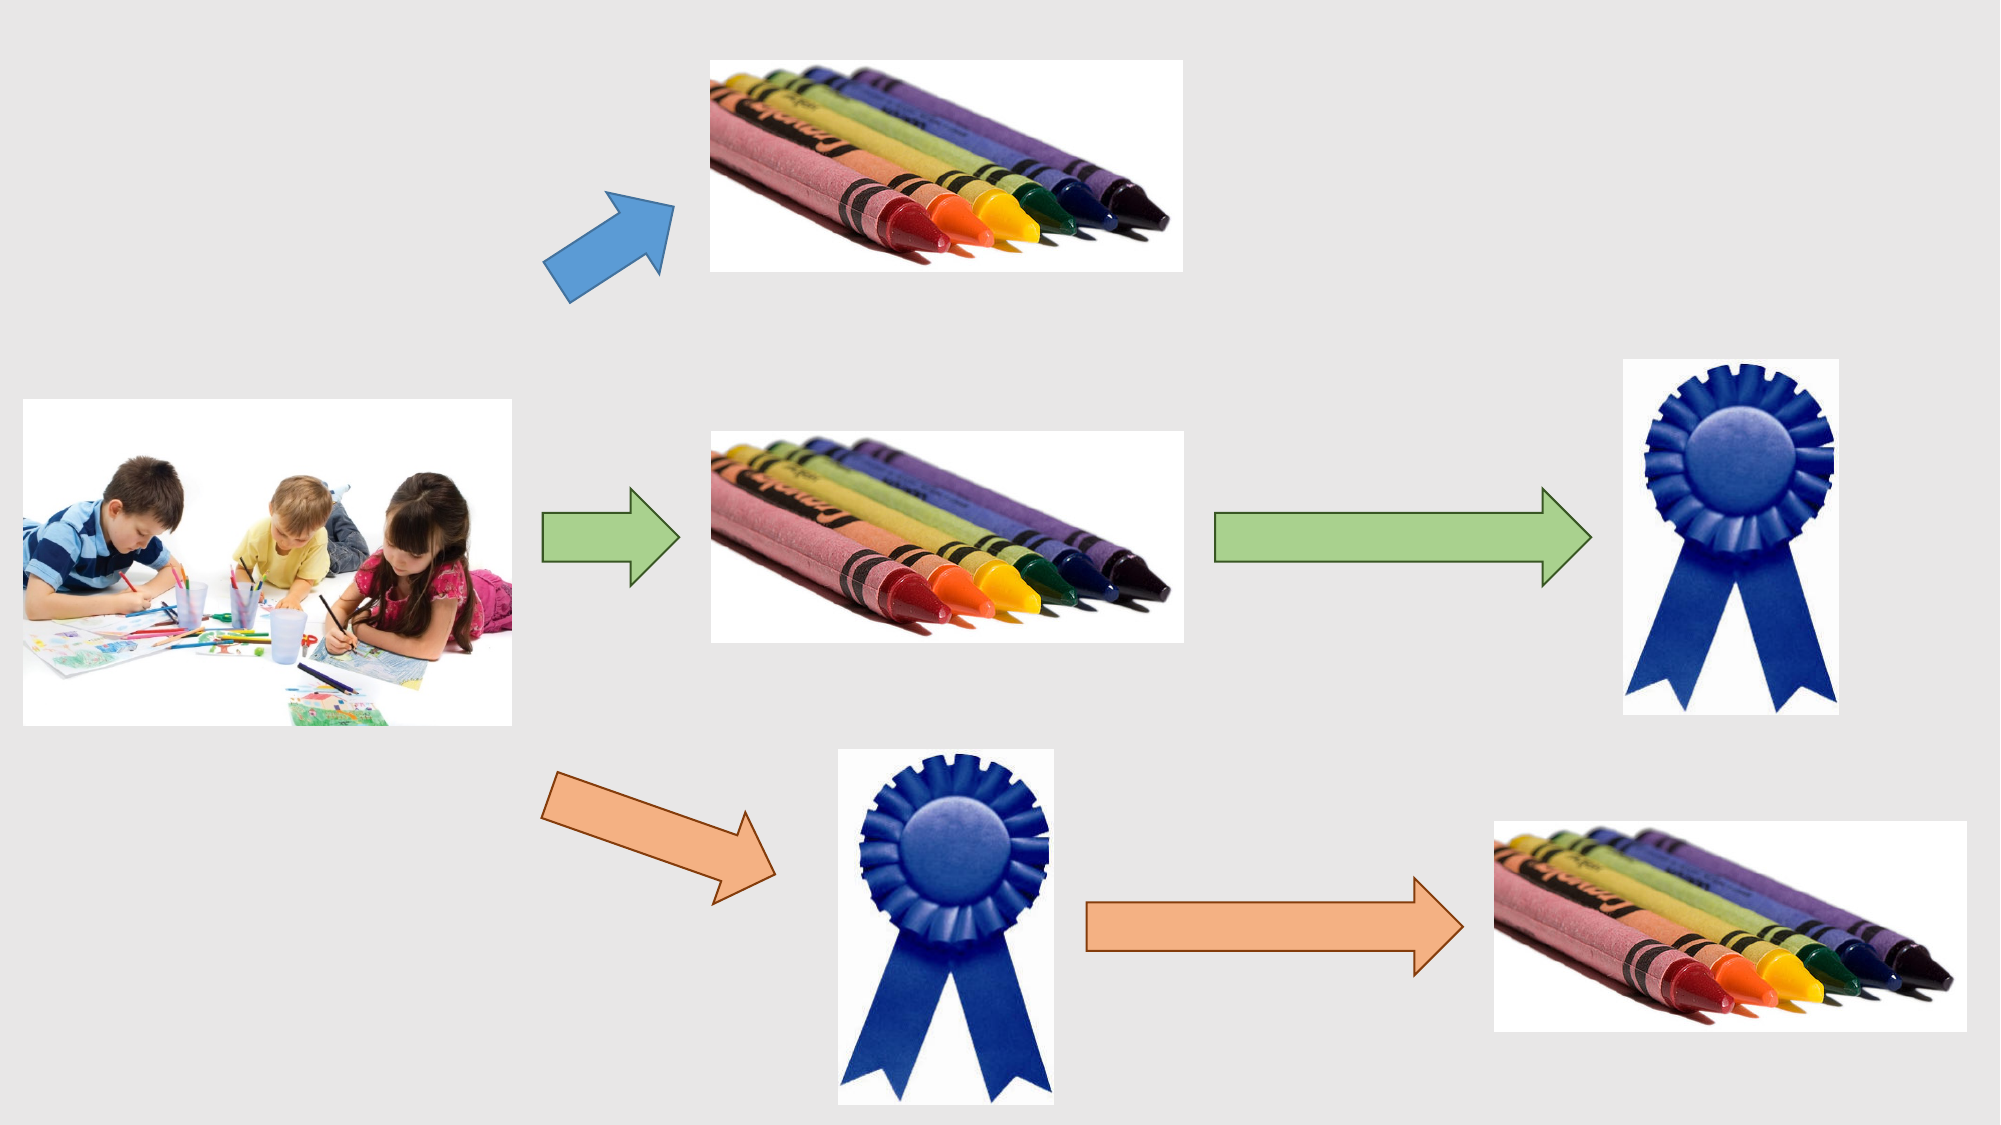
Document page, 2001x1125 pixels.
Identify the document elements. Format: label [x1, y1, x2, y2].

text_box [1085, 875, 1465, 978]
text_box [541, 486, 681, 589]
picture [711, 431, 1184, 643]
text_box [540, 770, 777, 907]
picture [23, 399, 512, 726]
picture [838, 749, 1054, 1105]
text_box [542, 190, 675, 305]
picture [710, 60, 1183, 272]
picture [1494, 821, 1967, 1032]
text_box [1214, 486, 1593, 589]
picture [1623, 359, 1839, 715]
